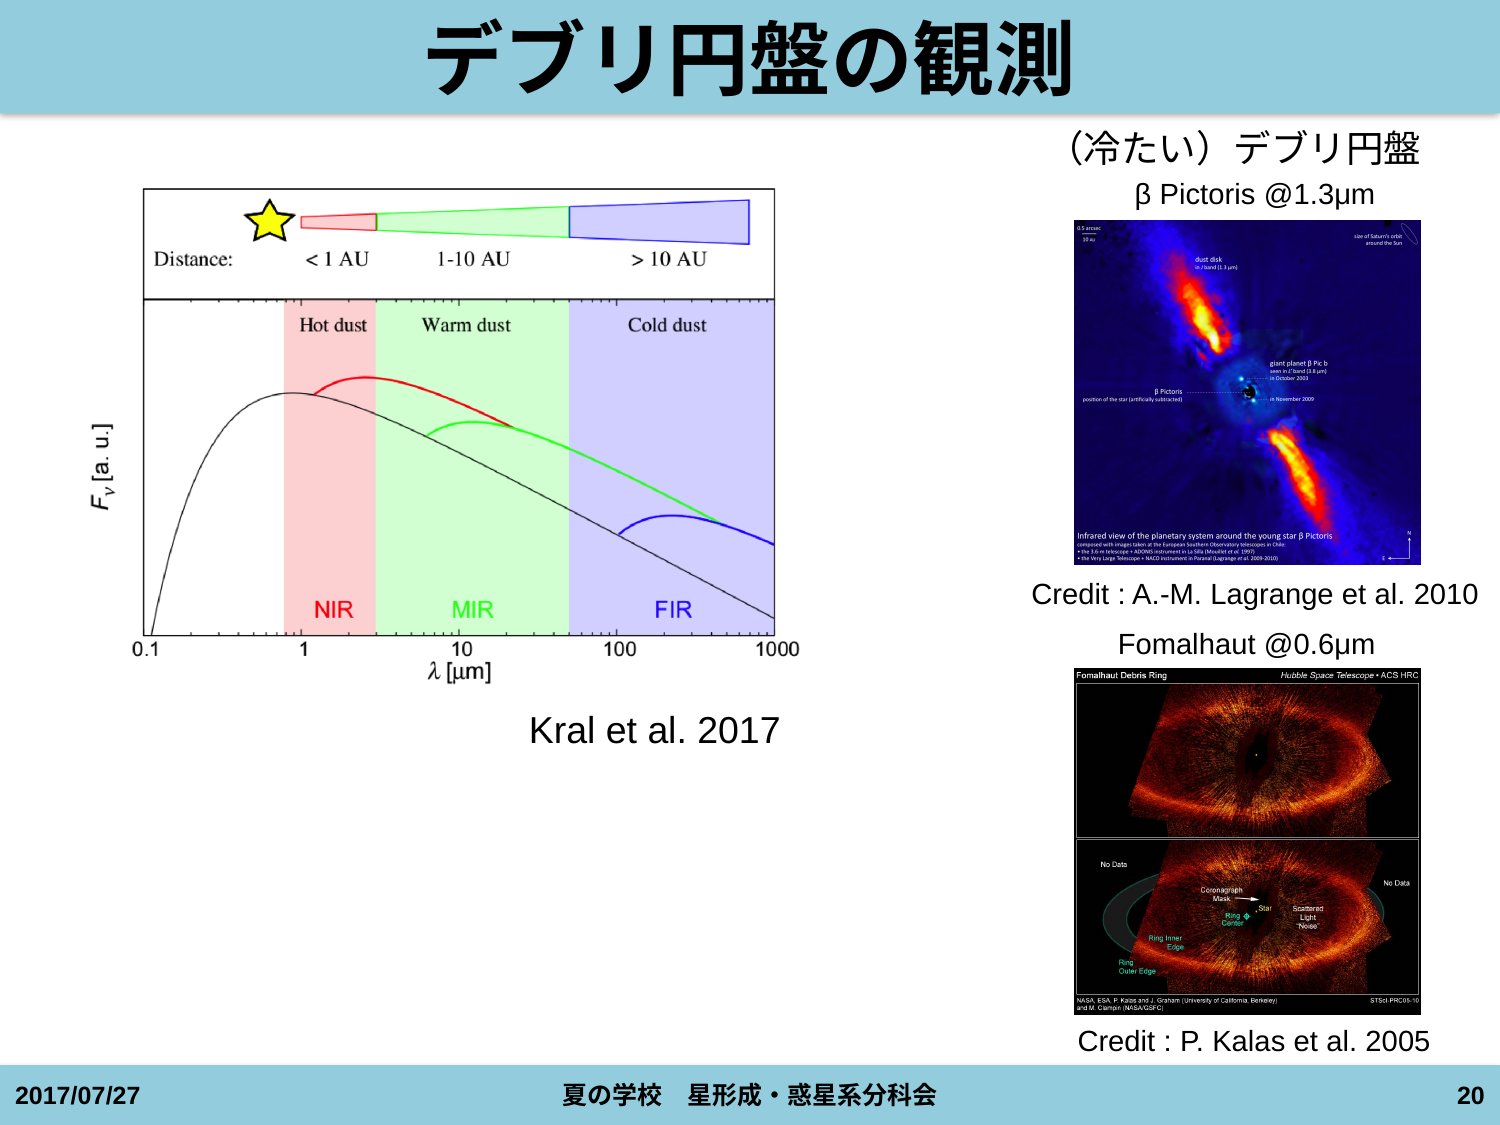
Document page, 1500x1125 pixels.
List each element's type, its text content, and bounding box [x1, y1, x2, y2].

picture [1074, 668, 1421, 1015]
text_box Kral et al. 2017 [514, 701, 796, 759]
text_box （冷たい）デブリ円盤 [1031, 117, 1452, 178]
slide_number 20 [1149, 1065, 1500, 1125]
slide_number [0, 1065, 350, 1125]
footer 夏の学校 星形成・惑星系分科会 [512, 1065, 988, 1125]
picture [72, 167, 815, 693]
text_box Fomalhaut @0.6μm [1103, 618, 1391, 667]
text_box Credit : P. Kalas et al. 2005 [1062, 1014, 1447, 1065]
title デブリ円盤の観測 [0, 0, 1500, 114]
text_box β Pictoris @1.3μm [1119, 178, 1391, 218]
text_box Credit : A.-M. Lagrange et al. 2010 [1016, 567, 1495, 618]
picture [1074, 220, 1421, 566]
